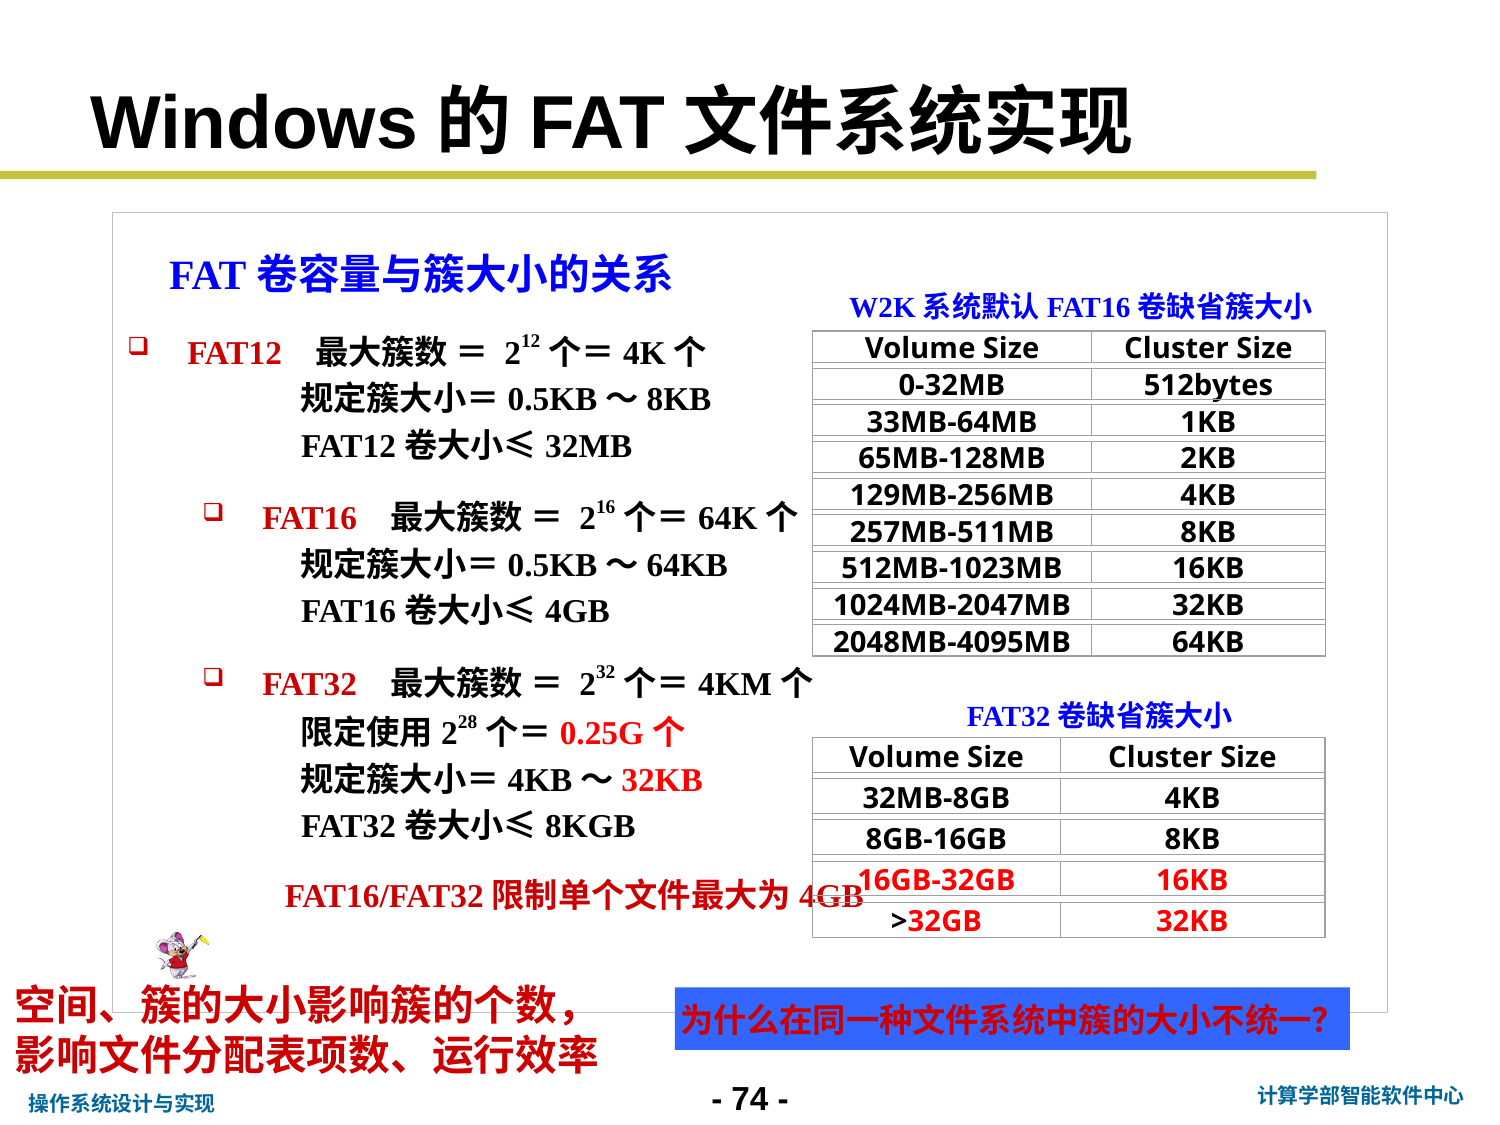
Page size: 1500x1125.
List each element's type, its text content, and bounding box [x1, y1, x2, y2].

text_box [149, 929, 213, 971]
title Windows的FAT文件系统实现 [75, 86, 1157, 150]
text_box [812, 330, 1326, 657]
text_box FAT卷容量与簇大小的关系 FAT12 最大簇数 ＝ 212个＝4K个 规定簇大小＝0.5KB～8KB FAT12卷大小≤32MB FAT16 最大簇数 ＝ 216个＝64K个 规定簇大小＝0.5KB～64KB FAT16卷大小≤4GB FAT32 最大簇数 ＝ 232个＝4KM个 限定使用228个＝0.25G个 规定簇大小＝4KB～32KB FAT32卷大小≤8KGB FAT16/FAT32限制单个文件最大为4GB [112, 212, 1388, 1013]
text_box 为什么在同一种文件系统中簇的大小不统一？ [674, 987, 1350, 1050]
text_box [812, 737, 1326, 938]
text_box W2K系统默认FAT16卷缺省簇大小 [862, 281, 1300, 329]
text_box FAT32卷缺省簇大小 [924, 689, 1275, 735]
text_box 空间、簇的大小影响簇的个数，影响文件分配表项数、运行效率 [0, 971, 641, 1086]
